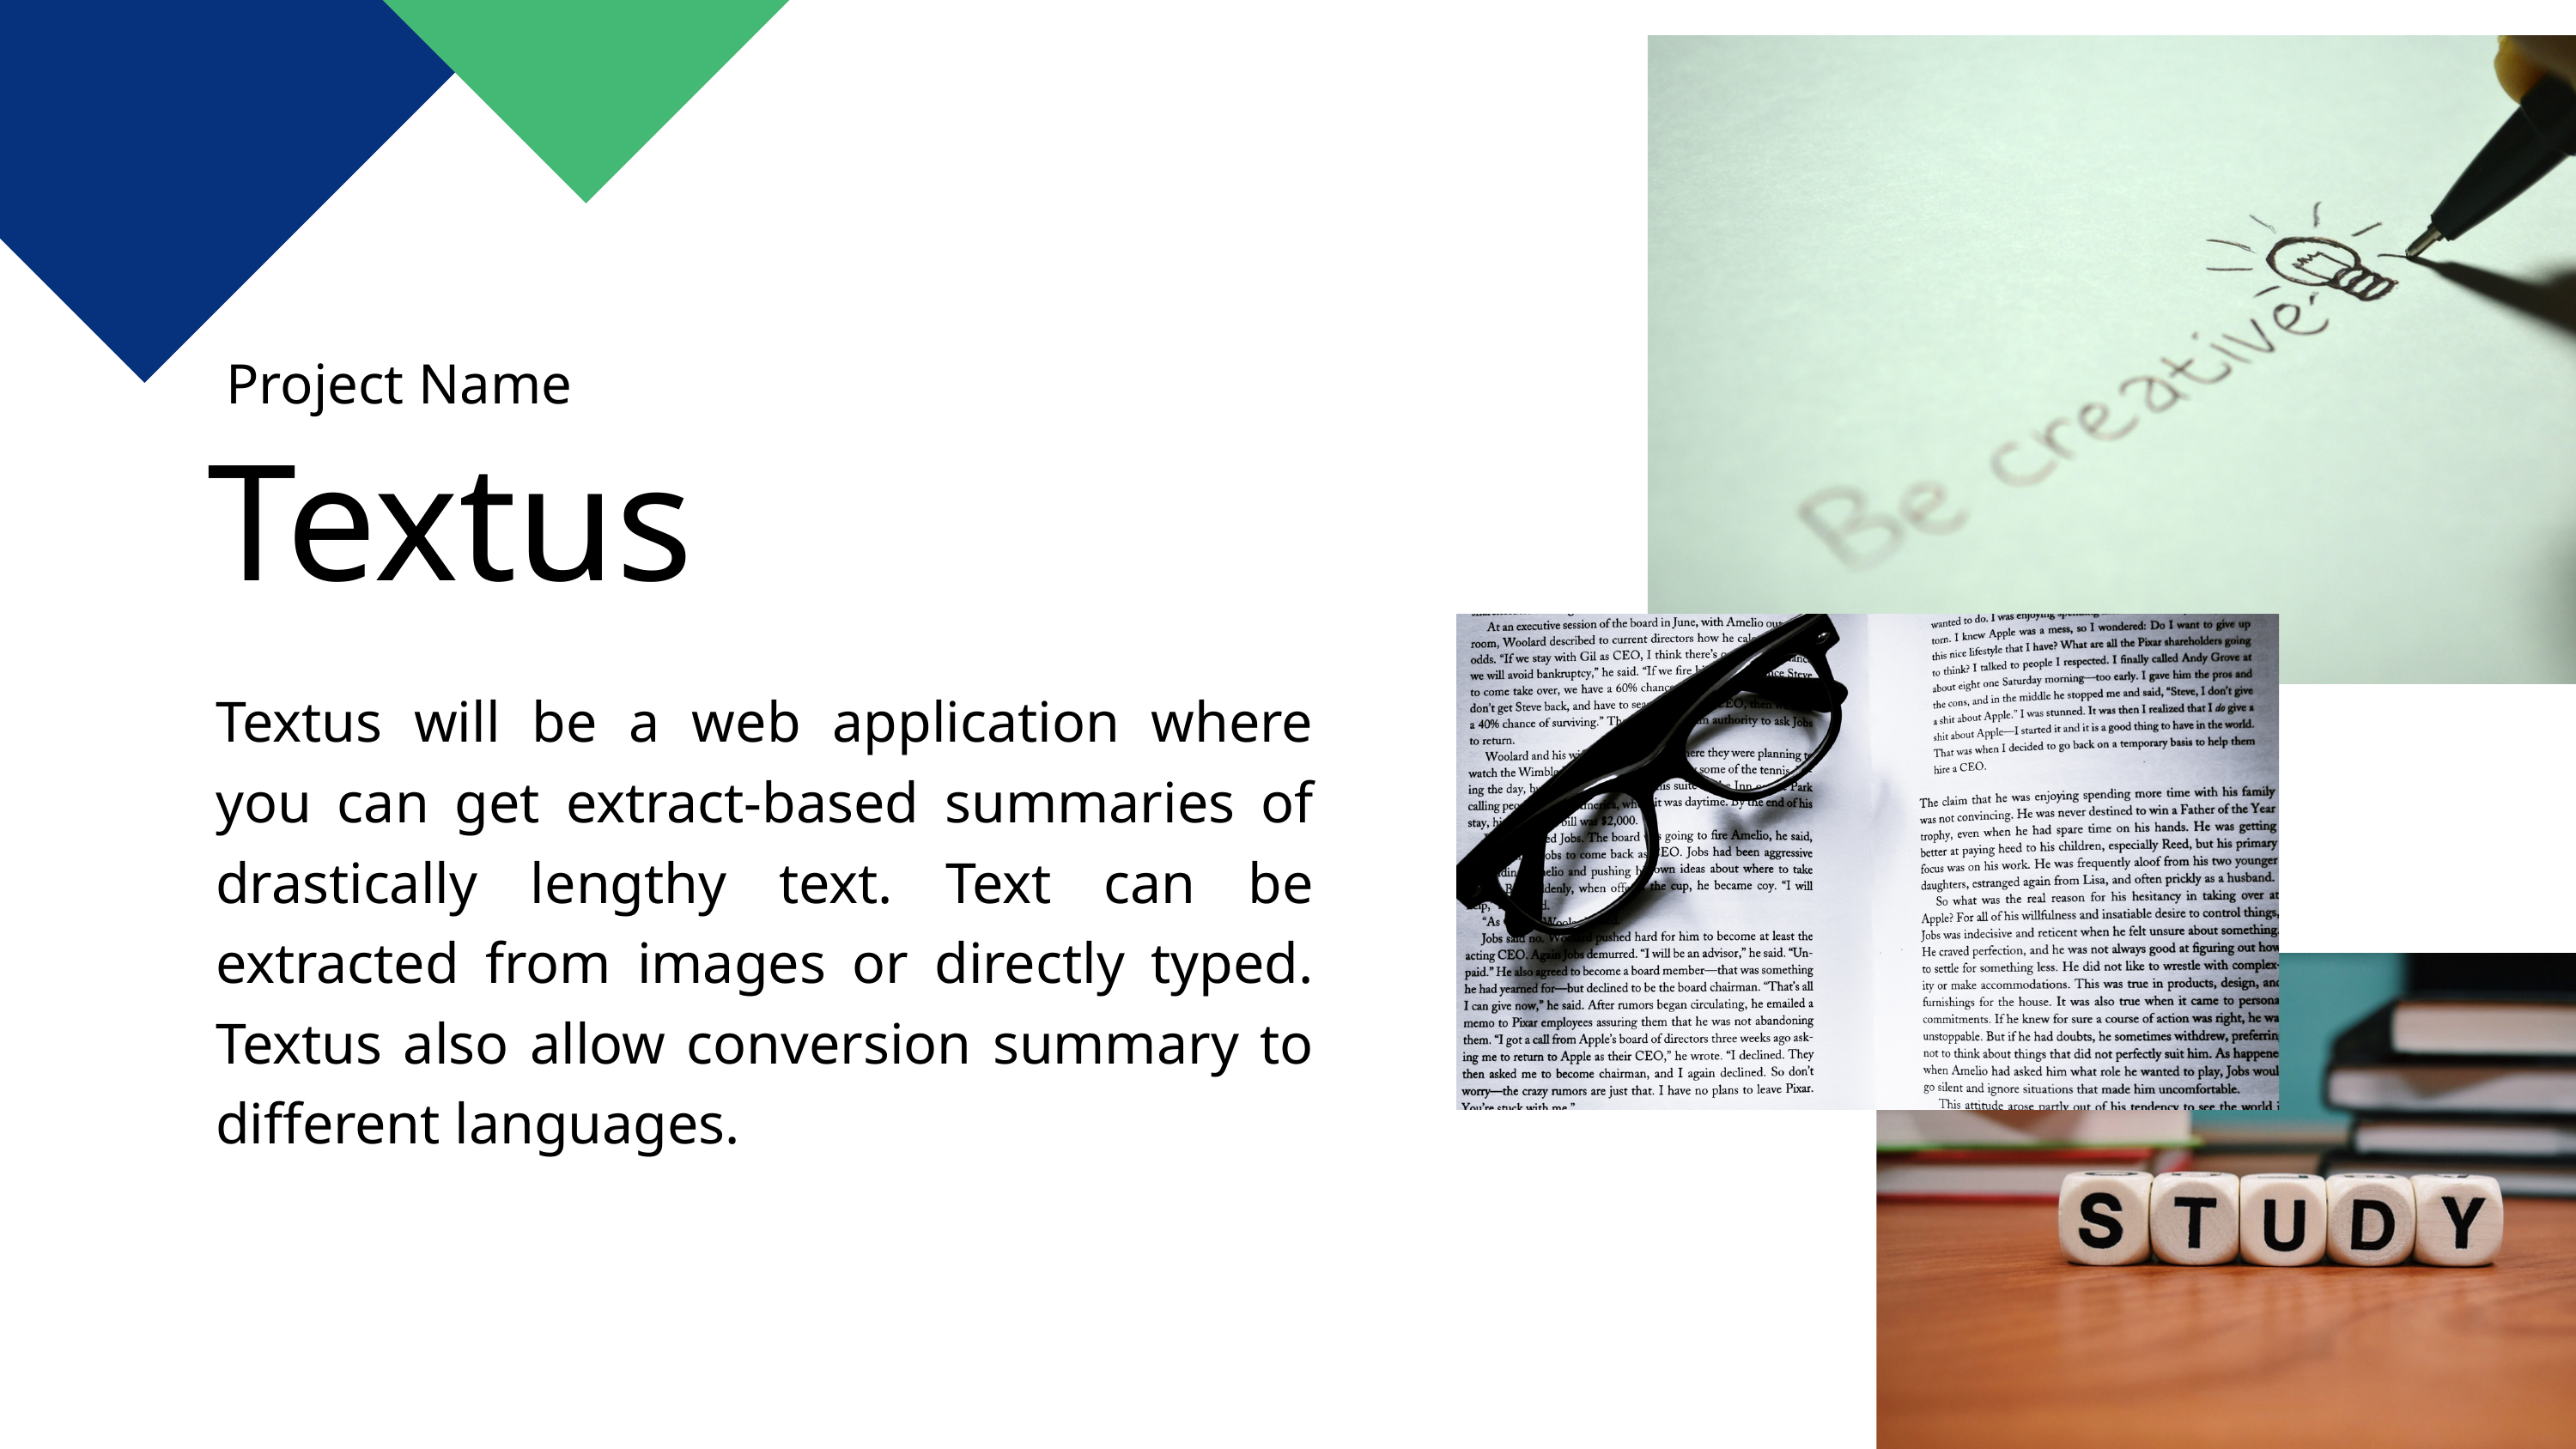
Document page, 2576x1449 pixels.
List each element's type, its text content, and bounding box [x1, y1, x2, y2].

text_box Project Name [226, 338, 1370, 415]
text_box Textus will be a web application where you can get extract-based summaries of drastically lengthy text. Text can be extracted from images or directly typed. Textus also allow conversion summary to different languages. [216, 672, 1315, 1155]
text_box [0, 0, 416, 271]
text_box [1876, 953, 2576, 1449]
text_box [441, 0, 731, 144]
text_box Textus [207, 387, 1372, 613]
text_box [1455, 614, 2280, 1110]
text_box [1647, 35, 2576, 684]
